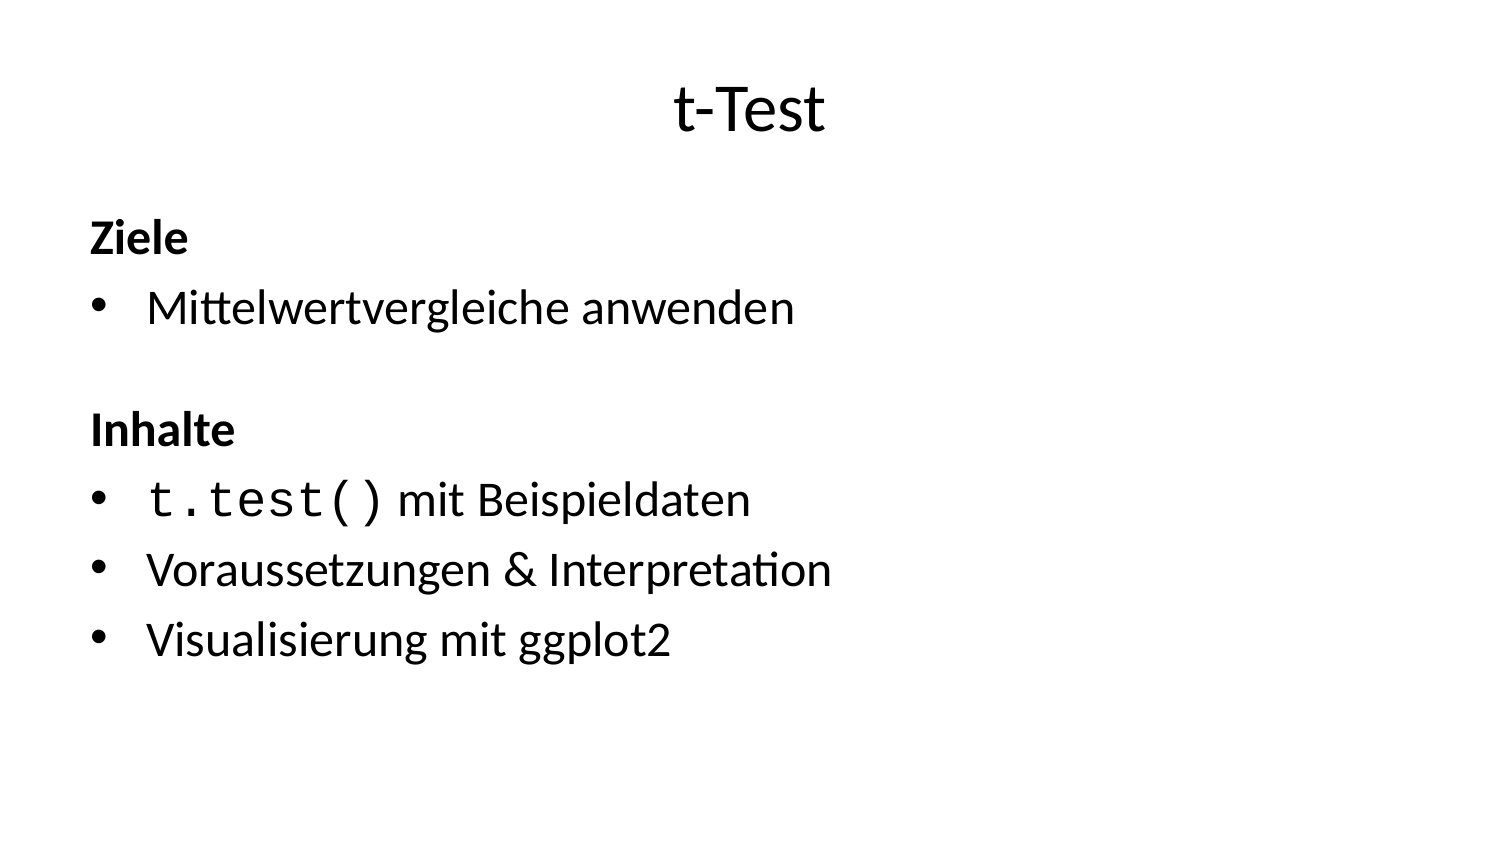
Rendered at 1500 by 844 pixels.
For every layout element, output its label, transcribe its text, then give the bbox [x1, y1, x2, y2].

list Ziele Mittelwertvergleiche anwenden Inhalte t.test() mit Beispieldaten Voraussetzungen & Interpretation Visualisierung mit ggplot2 [75, 196, 1425, 754]
title t-Test [75, 33, 1425, 175]
